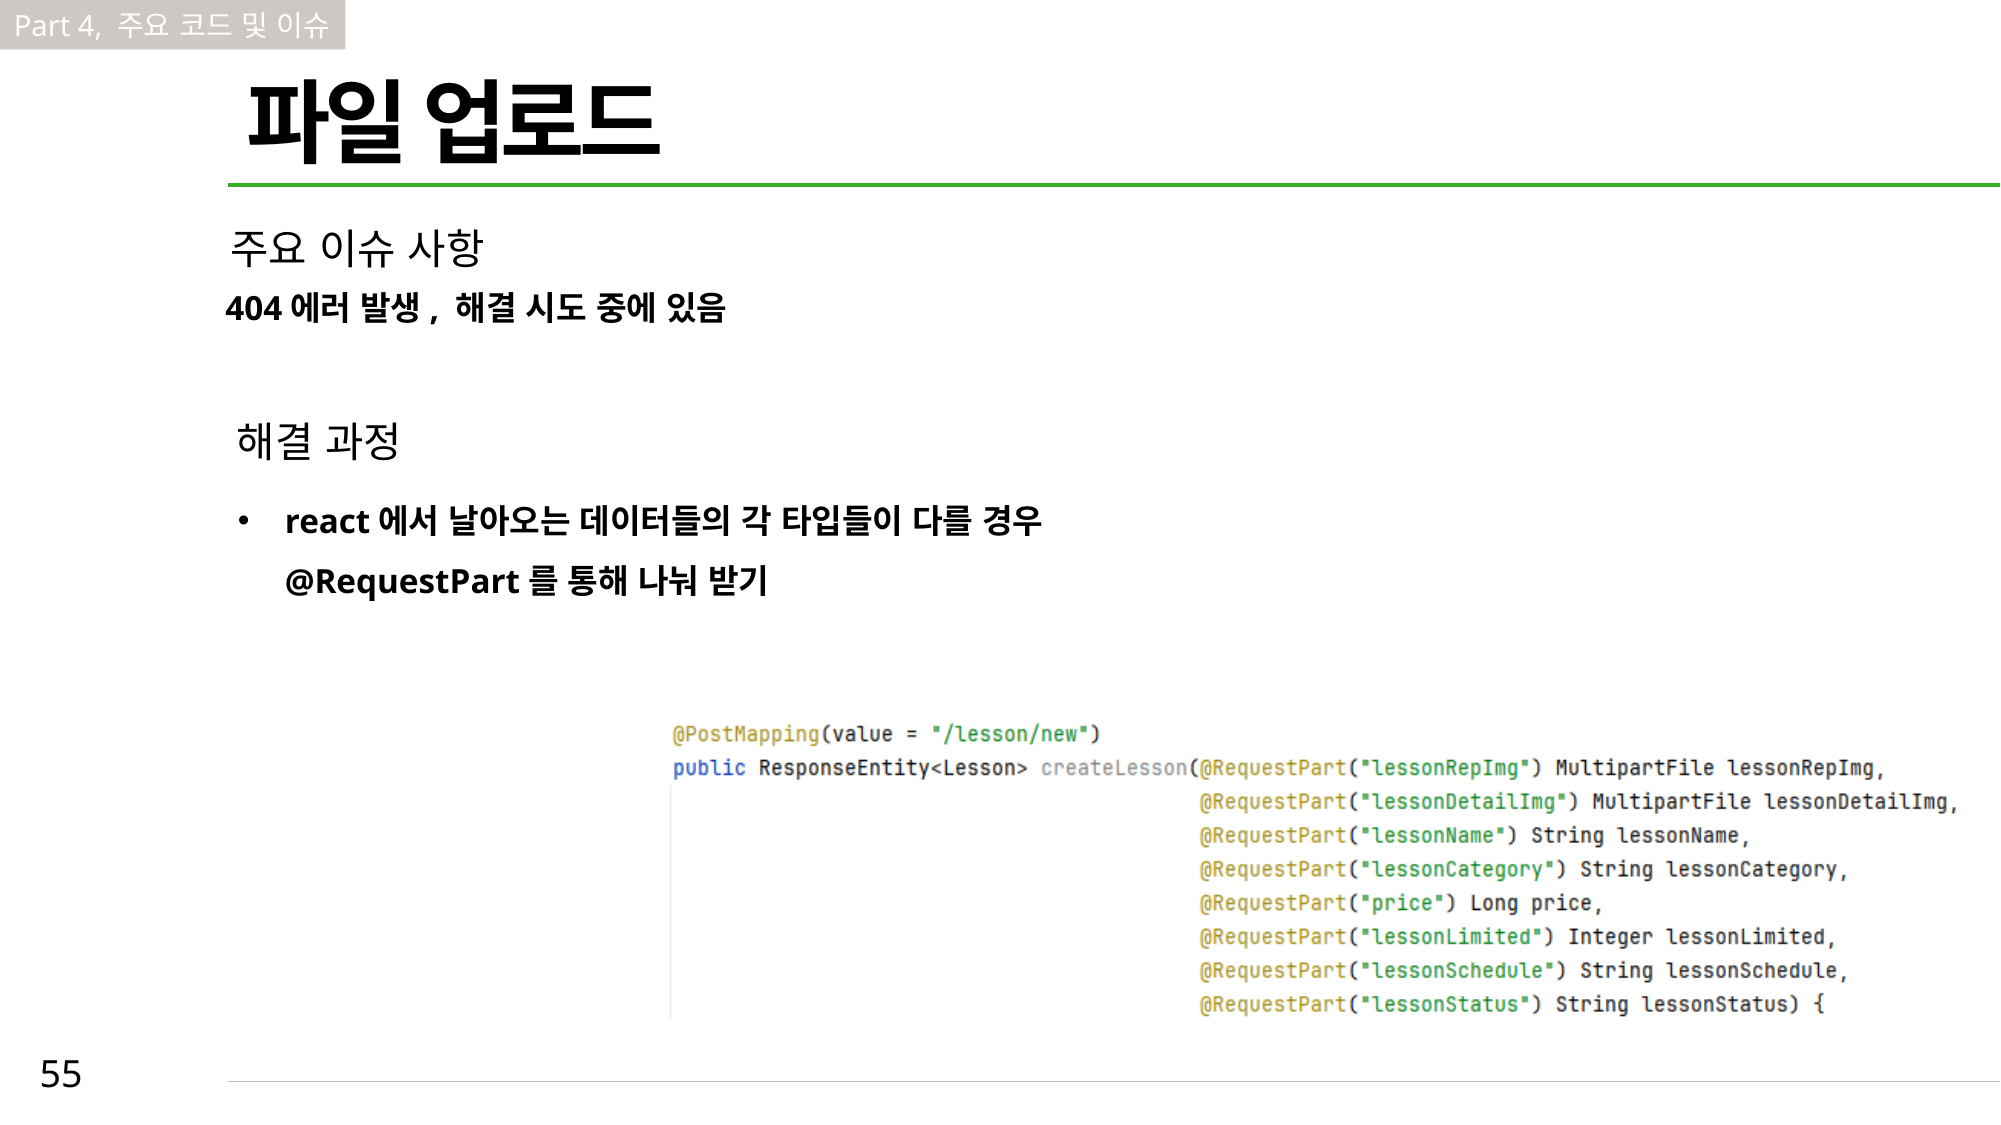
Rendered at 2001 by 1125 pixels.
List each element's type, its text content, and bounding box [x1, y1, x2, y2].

text_box Part 4, 주요 코드 및 이슈 [0, 0, 346, 50]
text_box 주요 이슈 사항 [215, 215, 500, 280]
text_box 404에러 발생, 해결 시도 중에 있음 [210, 280, 743, 335]
text_box 해결 과정 [221, 408, 418, 474]
picture [667, 717, 1962, 1019]
text_box 파일 업로드 [231, 56, 679, 182]
text_box react에서 날아오는 데이터들의 각 타입들이 다를 경우 @RequestPart를 통해 나눠 받기 [223, 473, 1069, 608]
